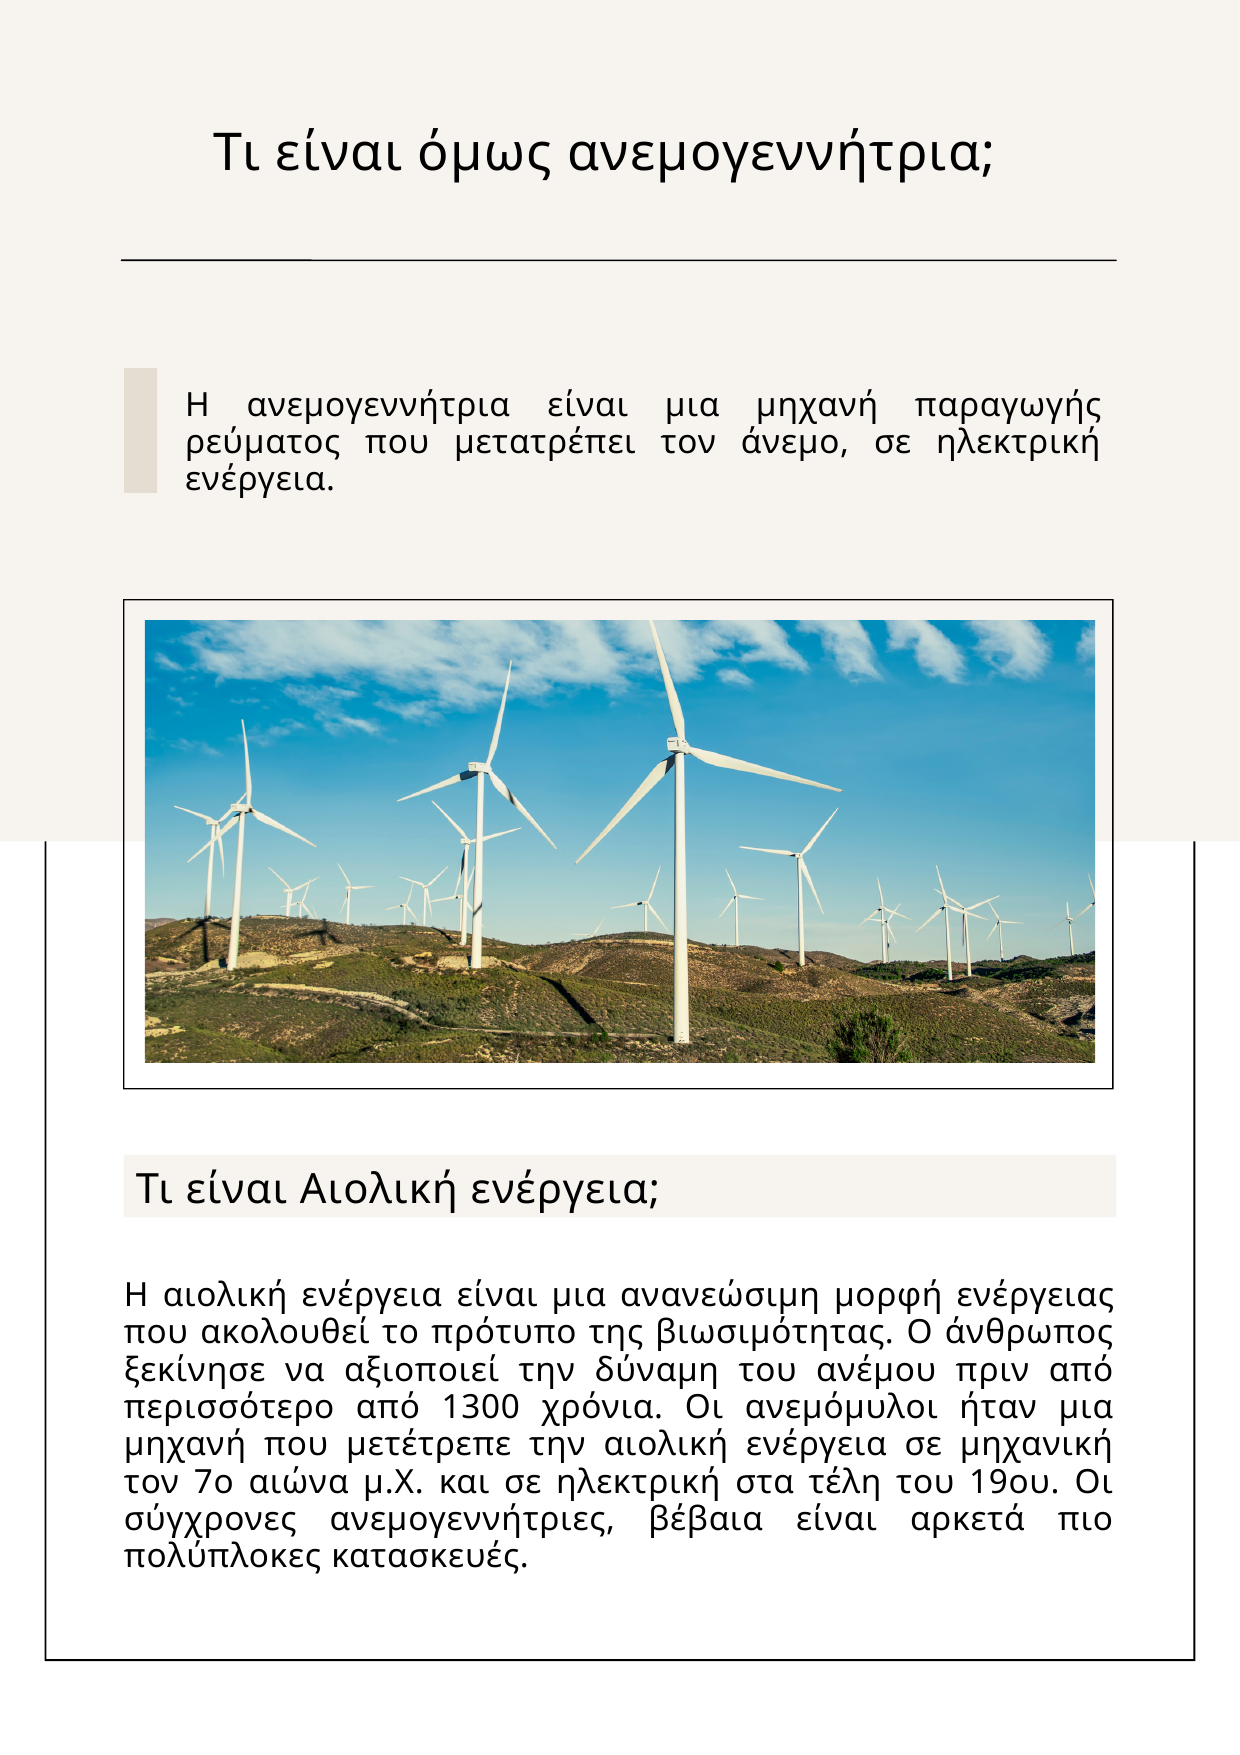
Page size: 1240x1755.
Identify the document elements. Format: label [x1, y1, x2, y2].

text_box [122, 598, 1114, 1090]
text_box [44, 849, 1196, 1662]
text_box [123, 1154, 1117, 1218]
text_box [0, 0, 1240, 842]
text_box [144, 620, 1096, 1063]
text_box [123, 367, 158, 494]
